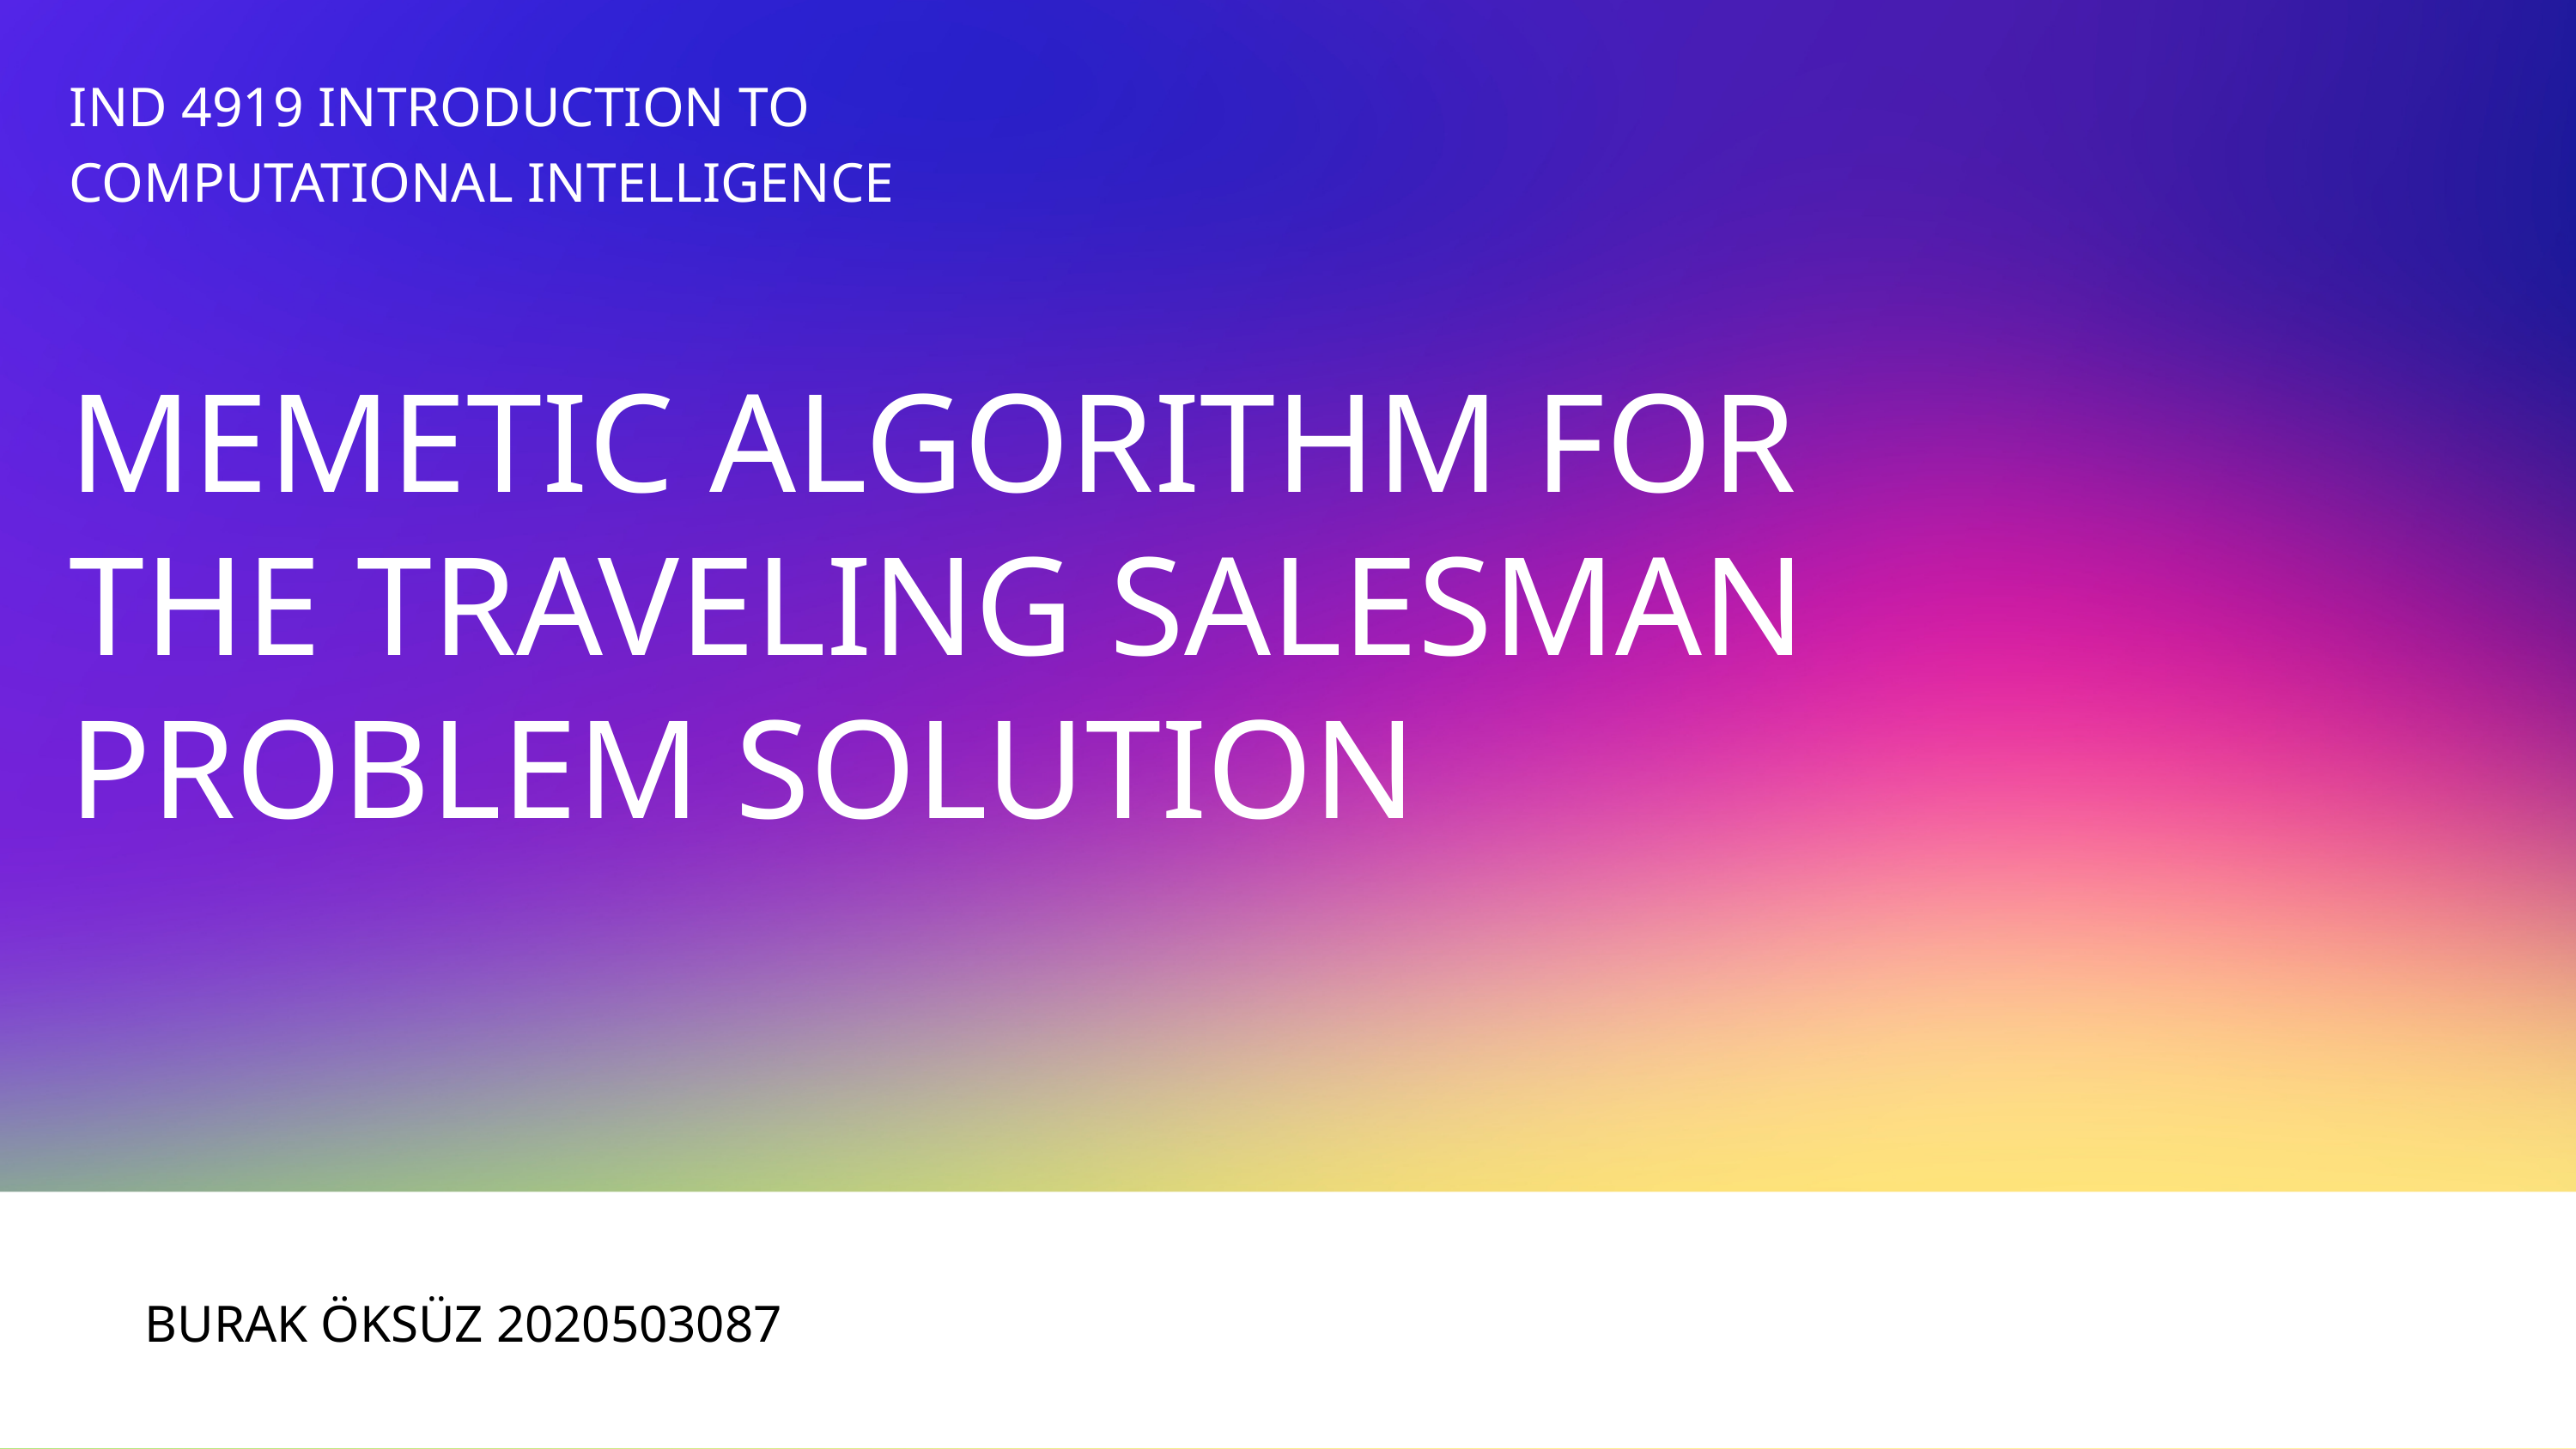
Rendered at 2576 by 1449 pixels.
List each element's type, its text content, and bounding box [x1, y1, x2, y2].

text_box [69, 69, 1950, 1268]
text_box BURAK ÖKSÜZ 2020503087 [144, 1282, 1809, 1353]
text_box [0, 0, 2576, 1191]
text_box [0, 1191, 2576, 1449]
